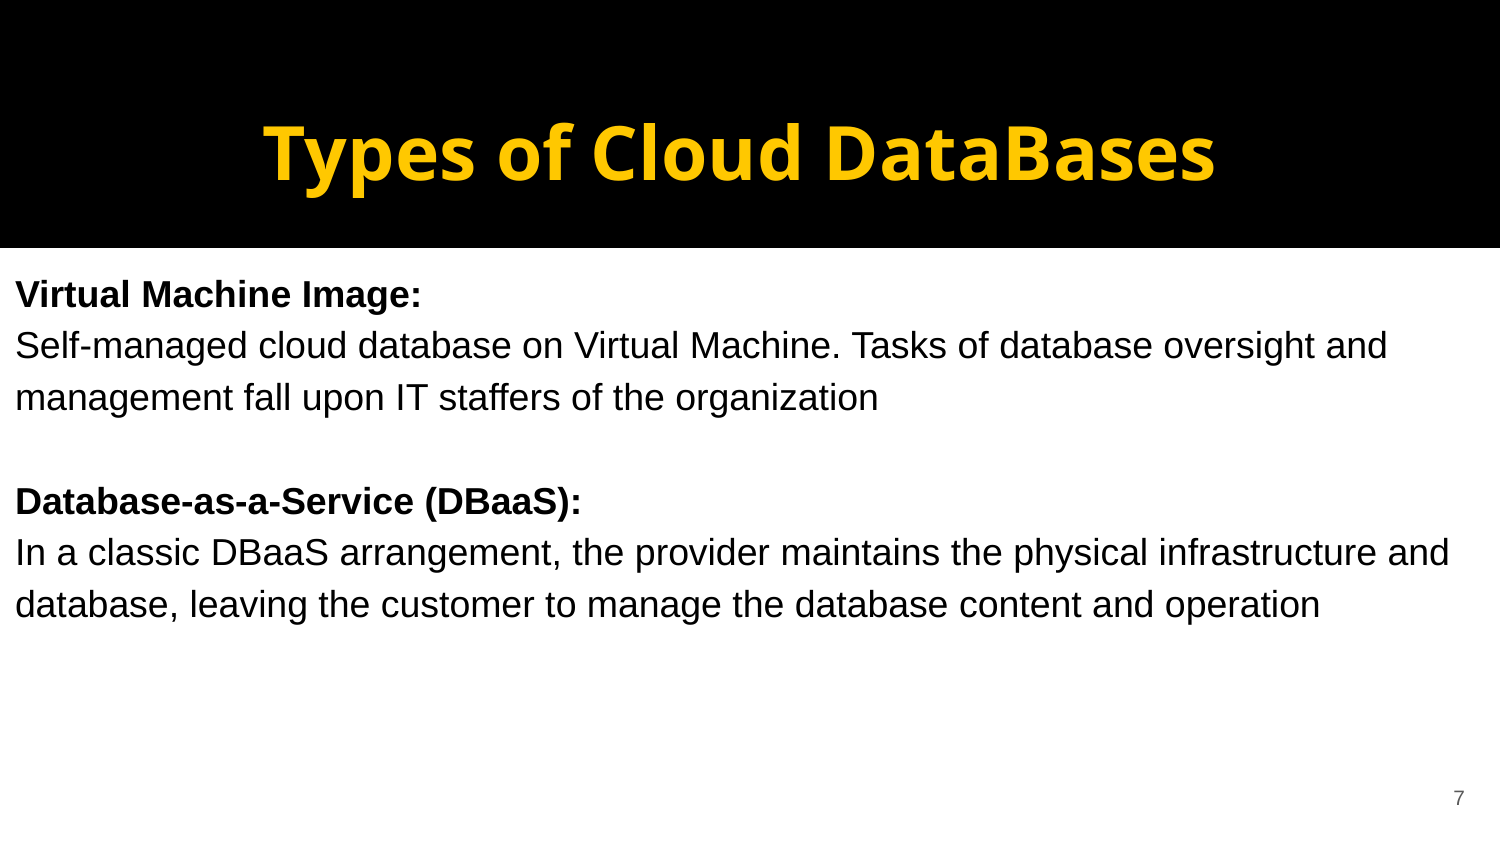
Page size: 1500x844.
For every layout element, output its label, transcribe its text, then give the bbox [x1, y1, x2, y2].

text_box Virtual Machine Image: Self-managed cloud database on Virtual Machine. Tasks of database oversight and management fall upon IT staffers of the organization Database-as-a-Service (DBaaS): In a classic DBaaS arrangement, the provider maintains the physical infrastructure and database, leaving the customer to manage the database content and operation [0, 247, 1500, 844]
title Types of Cloud DataBases [0, 0, 1500, 247]
slide_number 7 [1389, 764, 1480, 830]
